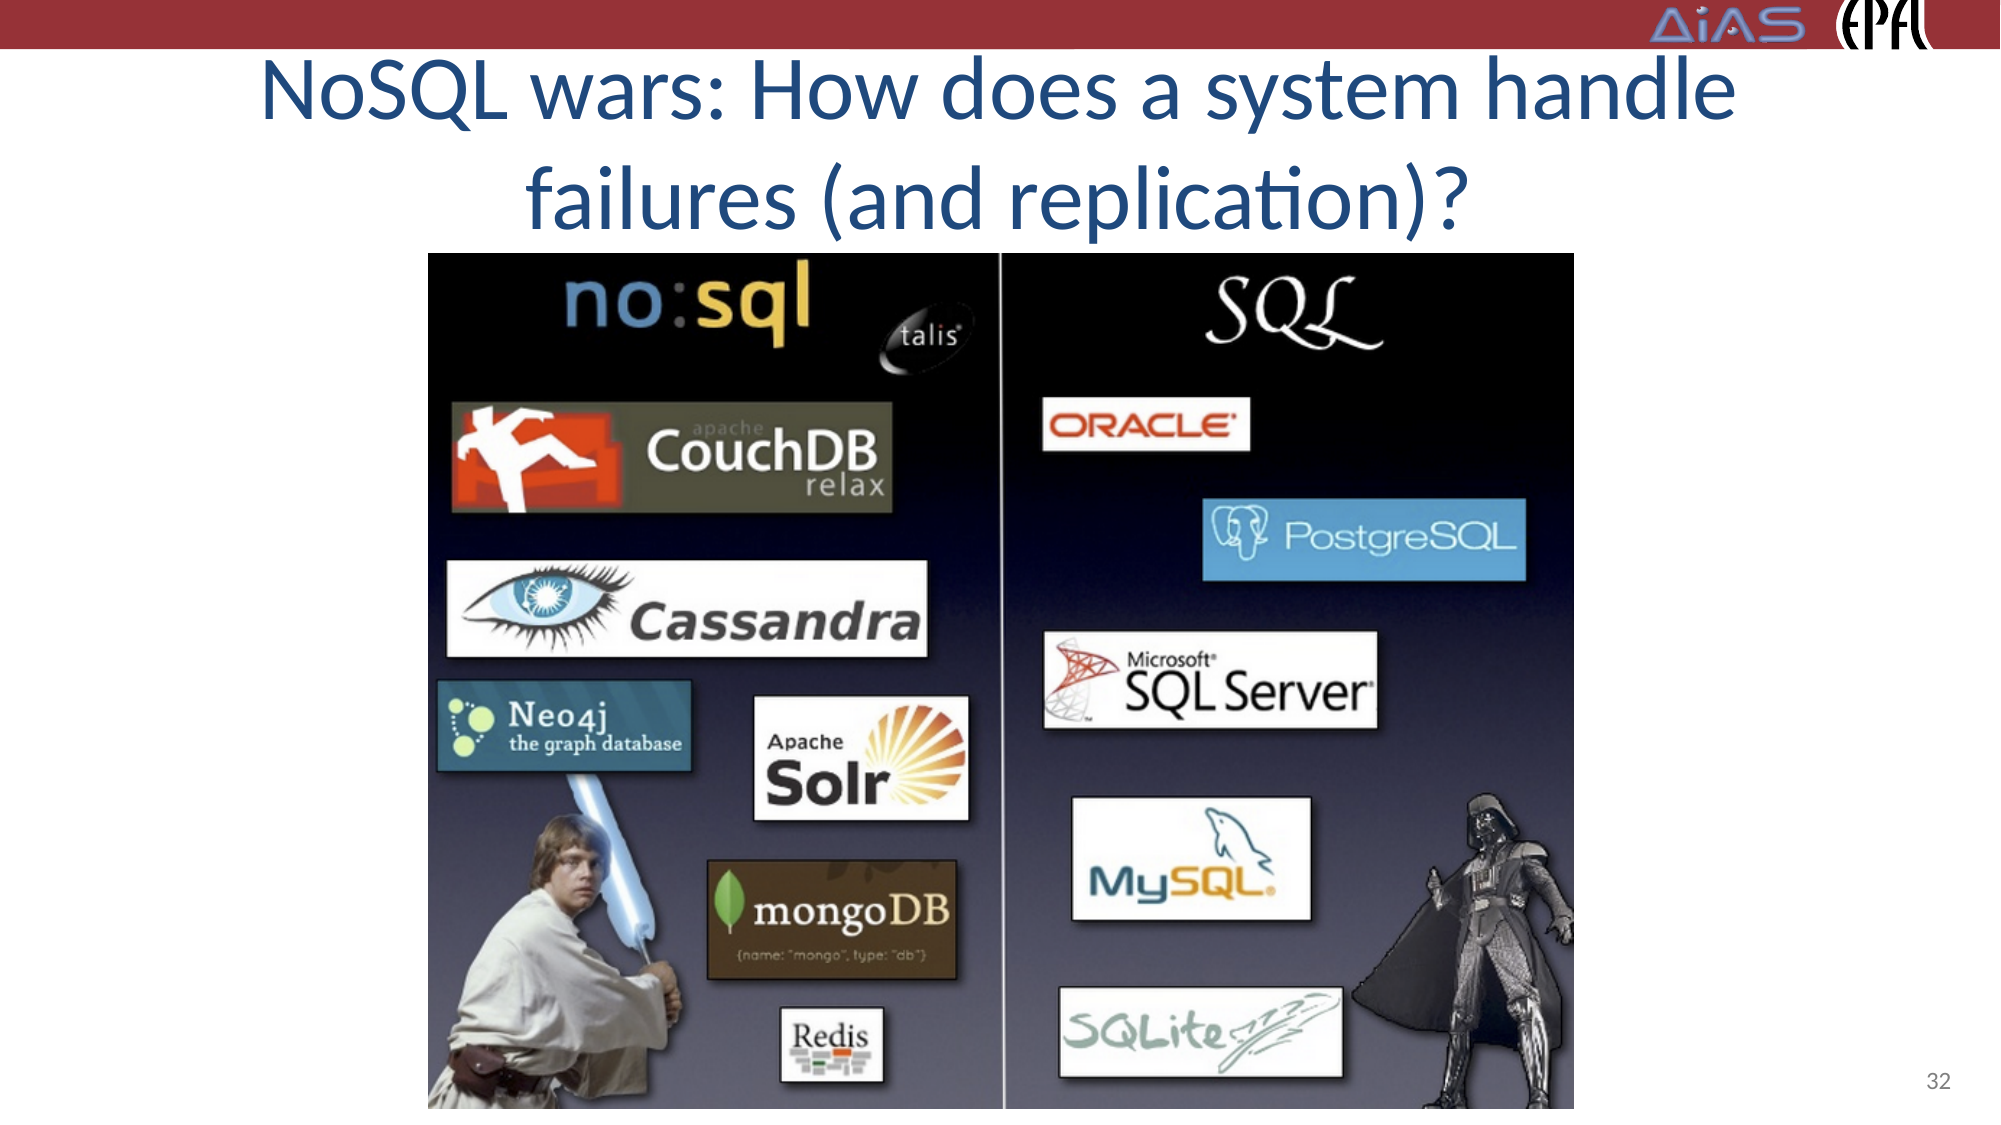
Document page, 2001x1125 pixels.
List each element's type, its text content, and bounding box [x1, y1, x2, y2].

picture [1645, 3, 1809, 46]
title NoSQL wars: How does a system handle failures (and replication)? [99, 46, 1901, 256]
slide_number 32 [1579, 1024, 1967, 1103]
picture [428, 252, 1574, 1110]
